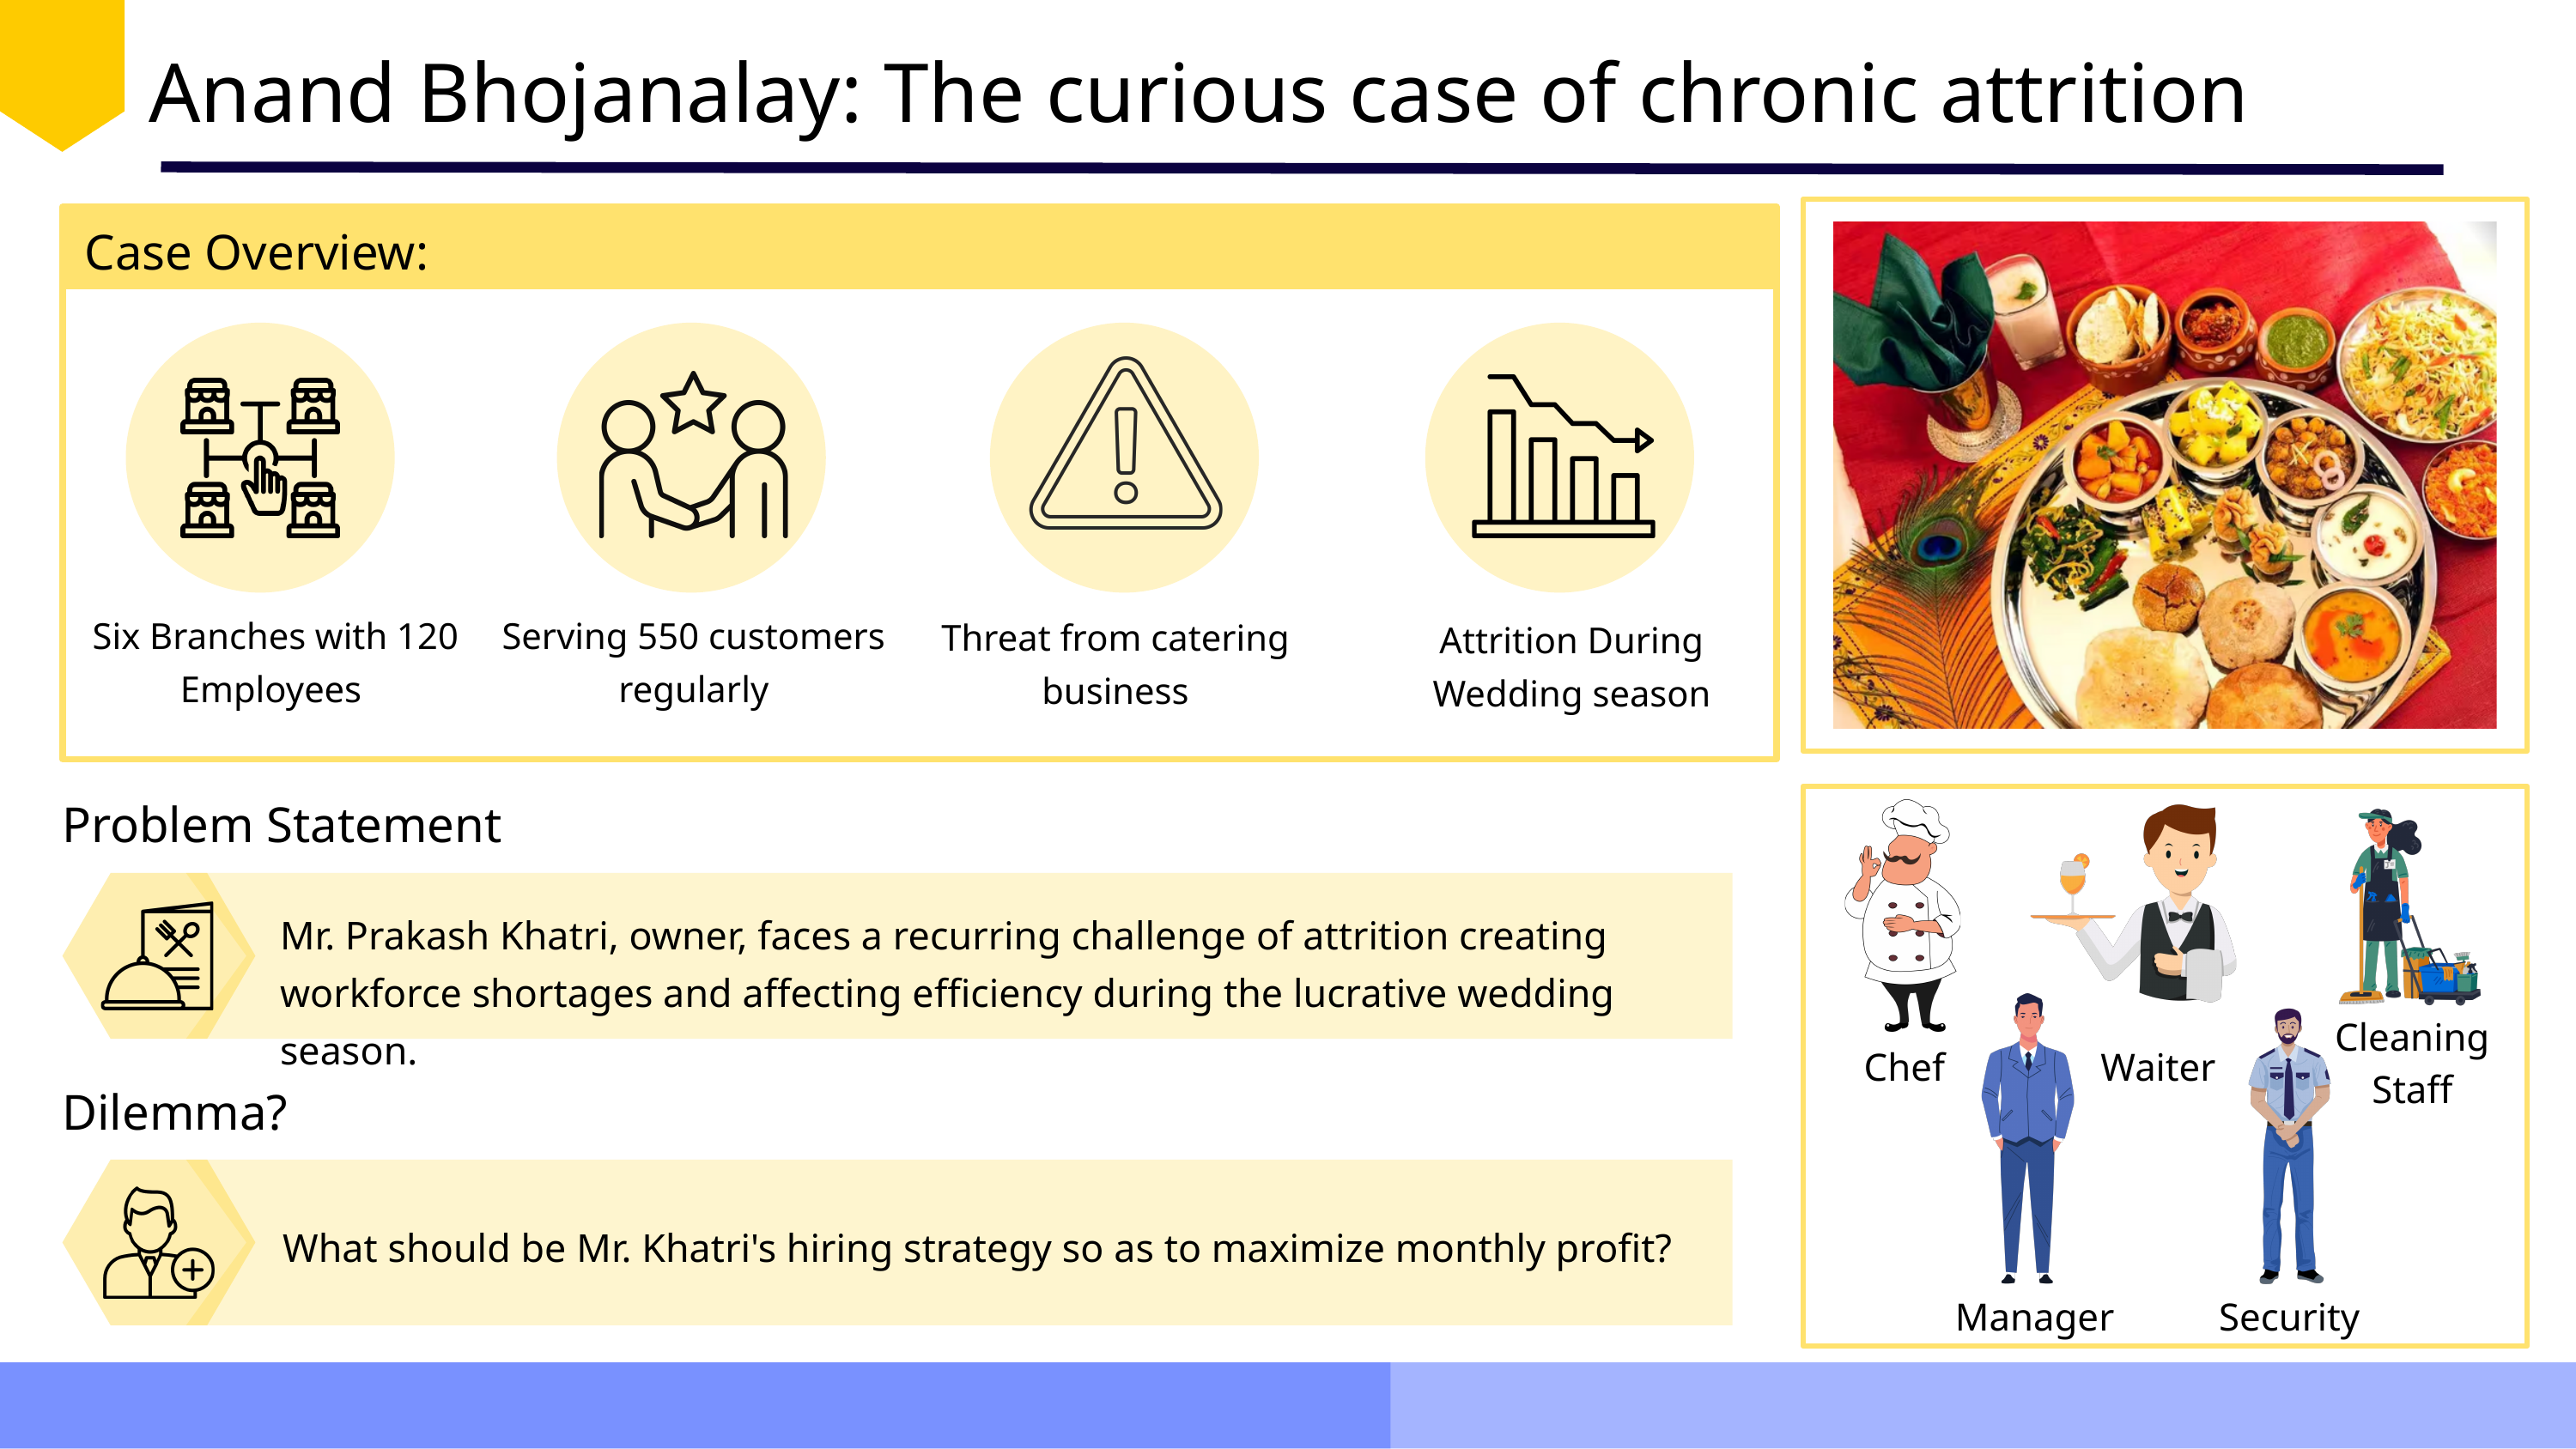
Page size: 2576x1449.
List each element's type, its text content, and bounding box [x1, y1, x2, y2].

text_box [1802, 198, 2528, 752]
text_box Problem Statement [62, 785, 571, 852]
text_box Dilemma? [62, 1071, 317, 1140]
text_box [0, 1361, 1391, 1449]
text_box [1391, 1361, 2576, 1449]
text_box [62, 1159, 1735, 1326]
text_box Anand Bhojanalay: The curious case of chronic attrition [149, 40, 2481, 139]
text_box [62, 207, 1777, 760]
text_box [1802, 785, 2528, 1347]
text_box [0, 0, 125, 153]
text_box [62, 872, 1733, 1040]
